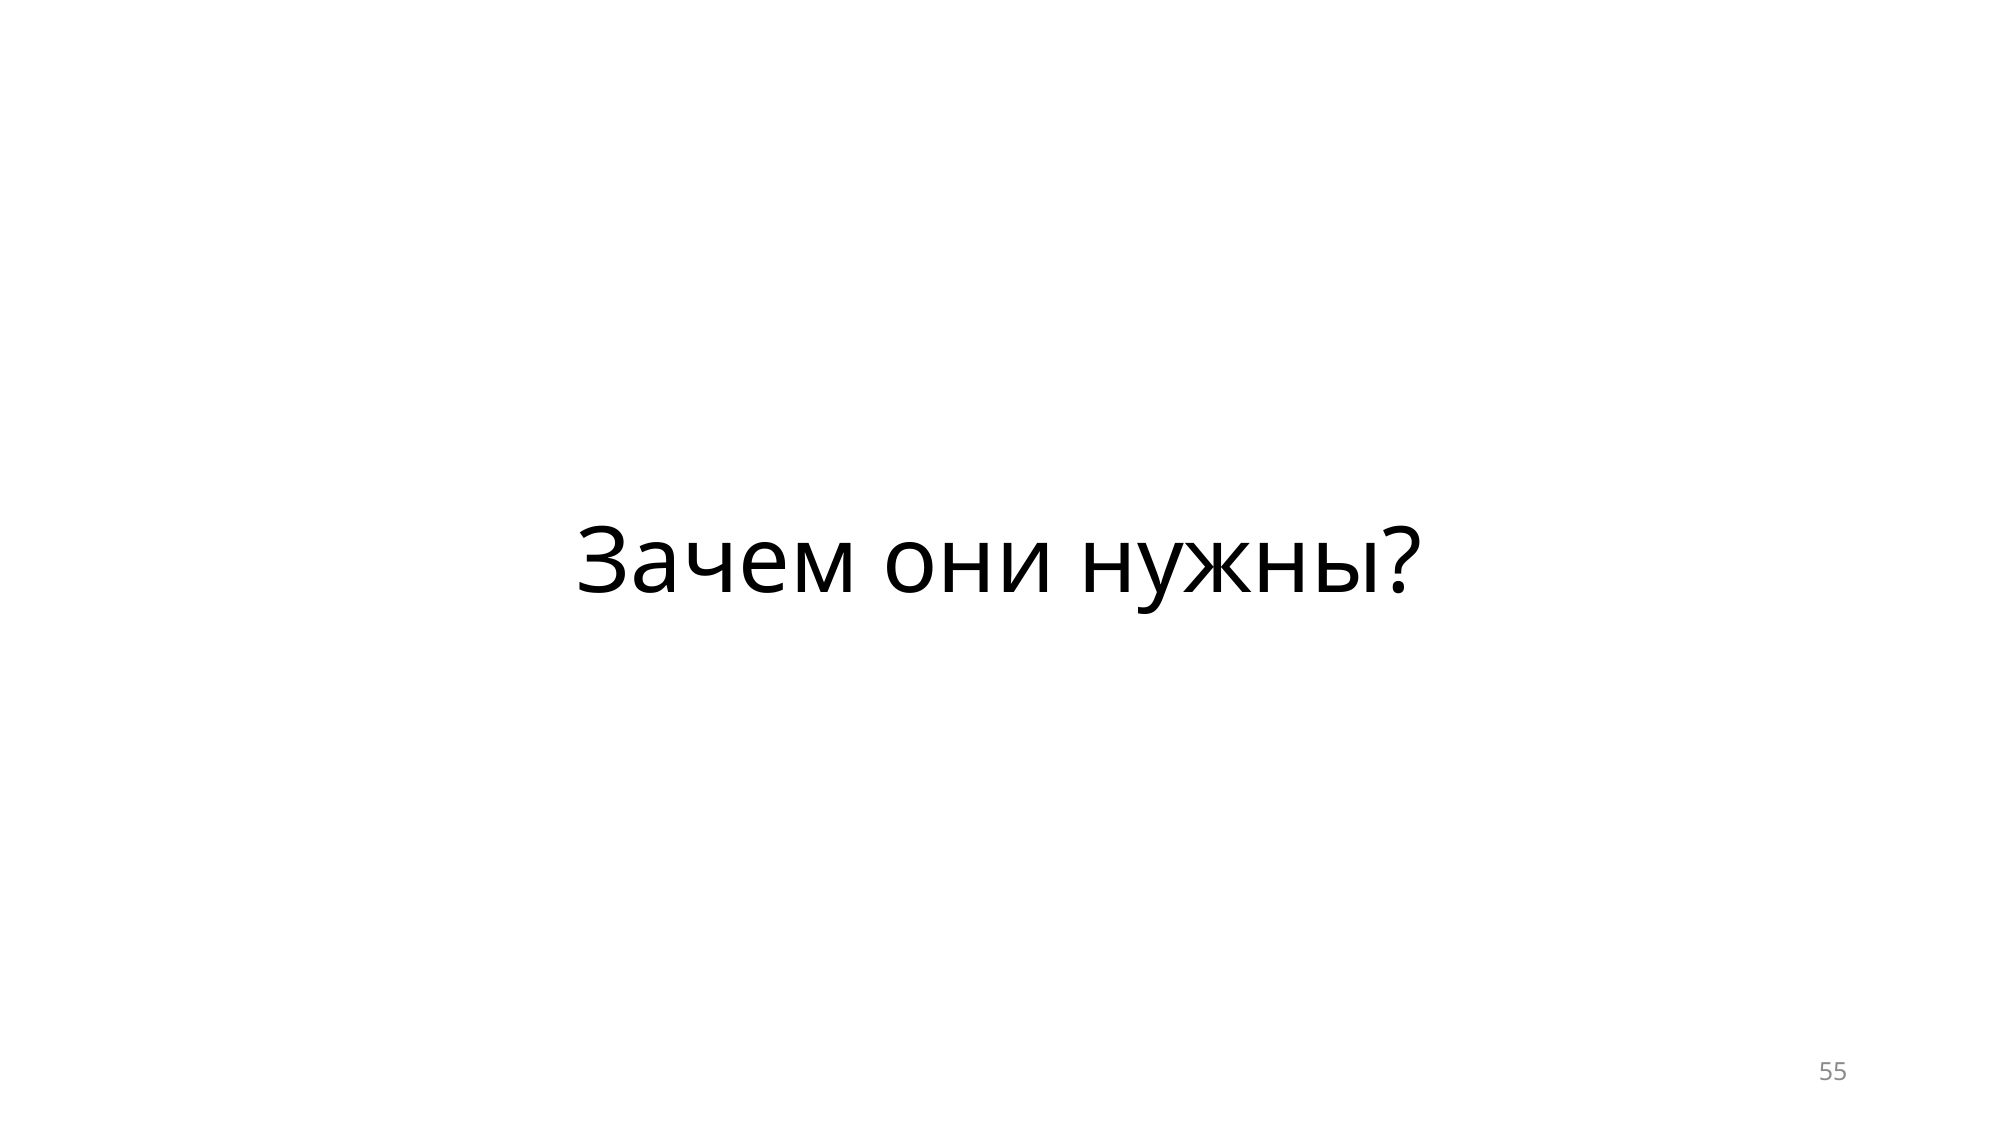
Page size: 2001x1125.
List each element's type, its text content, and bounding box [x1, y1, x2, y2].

title Зачем они нужны? [137, 486, 1863, 639]
slide_number 55 [1412, 1042, 1863, 1103]
